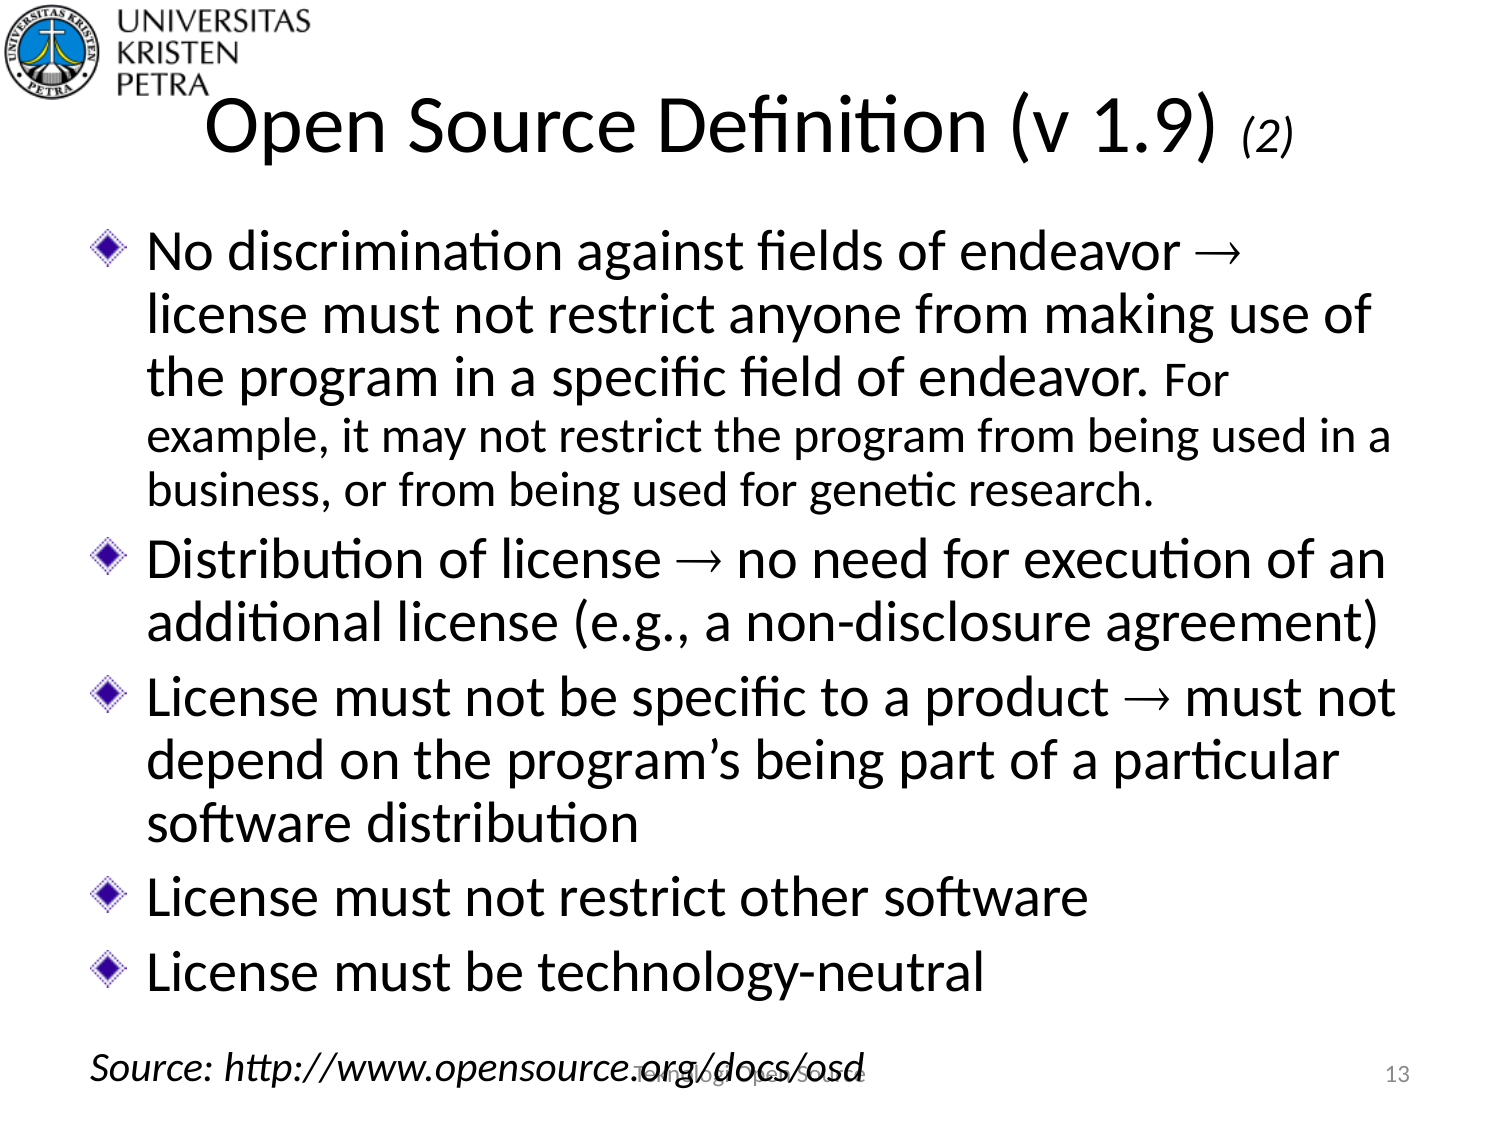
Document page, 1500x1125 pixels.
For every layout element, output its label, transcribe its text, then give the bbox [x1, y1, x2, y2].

slide_number 13 [1074, 1042, 1425, 1103]
picture [90, 950, 127, 988]
title Open Source Definition (v 1.9) (2) [75, 24, 1425, 212]
picture [90, 537, 127, 575]
picture [4, 4, 313, 100]
picture [90, 675, 127, 713]
list No discrimination against fields of endeavor  license must not restrict anyone from making use of the program in a specific field of endeavor. For example, it may not restrict the program from being used in a business, or from being used for genetic research. Distribution of license  no need for execution of an additional license (e.g., a non-disclosure agreement) License must not be specific to a product  must not depend on the program’s being part of a particular software distribution License must not restrict other software License must be technology-neutral Source: http://www.opensource.org/docs/osd [75, 212, 1425, 955]
footer Teknologi Open Source [512, 1042, 988, 1103]
picture [90, 876, 127, 913]
picture [90, 229, 127, 267]
